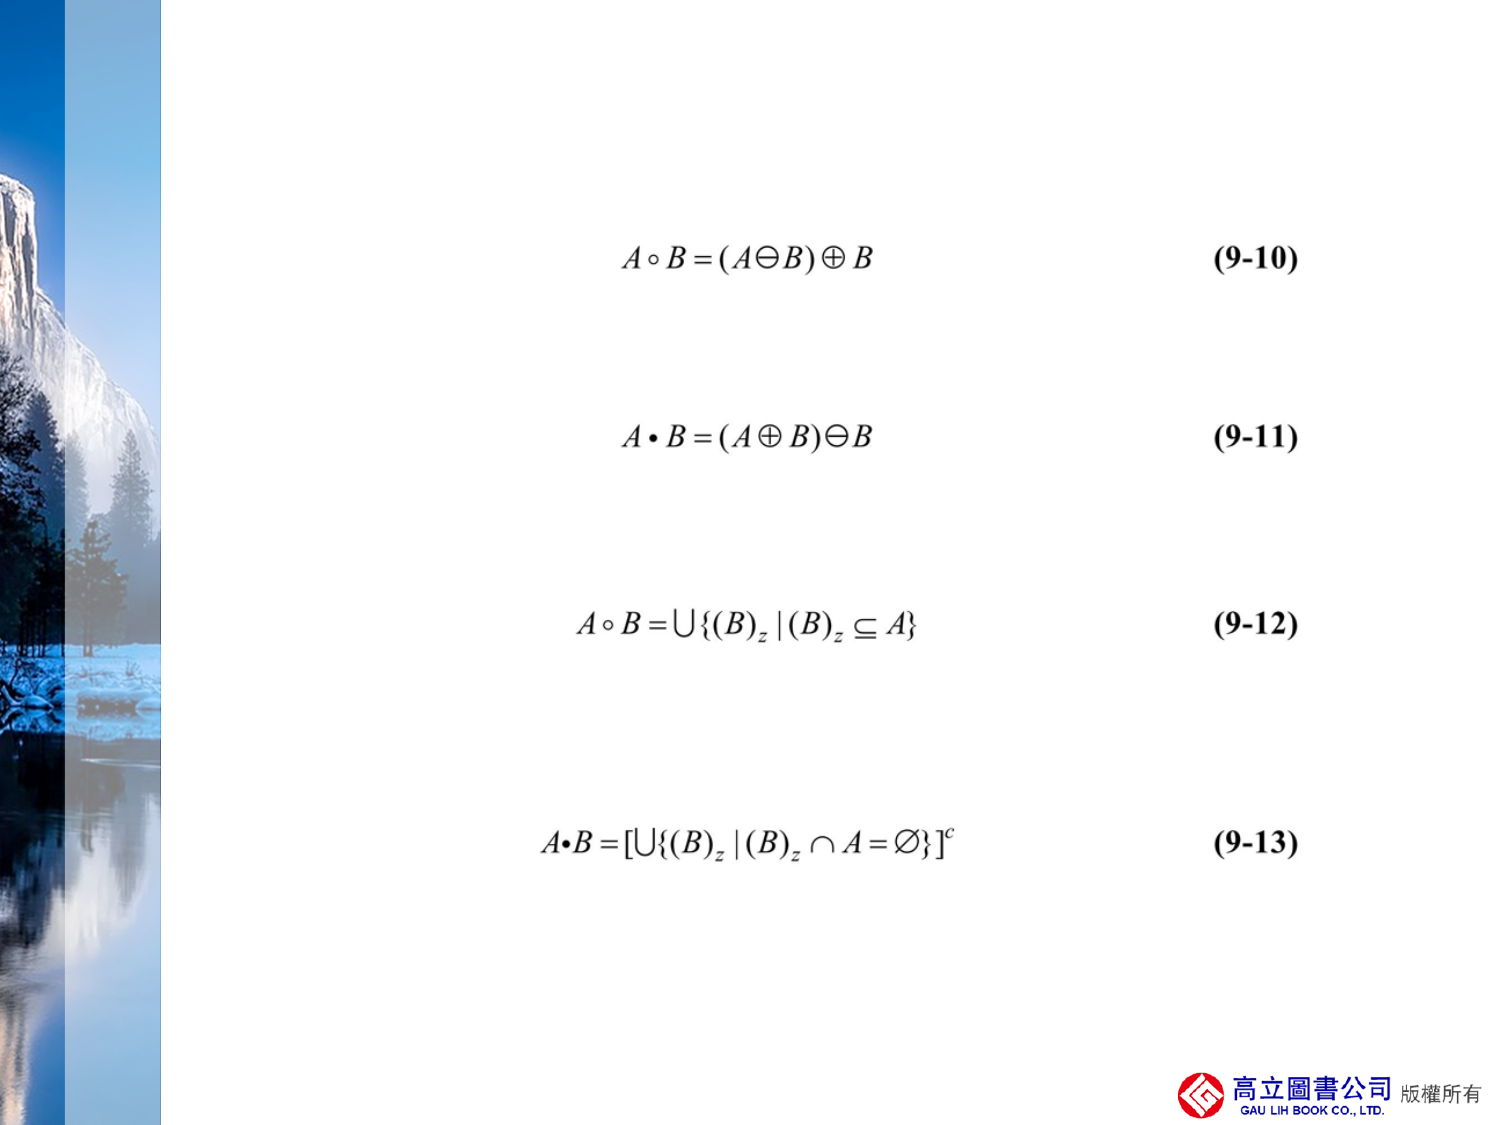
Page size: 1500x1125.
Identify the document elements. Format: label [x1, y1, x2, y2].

picture [1178, 1065, 1500, 1125]
picture [194, 219, 1320, 894]
picture [0, 0, 64, 1125]
